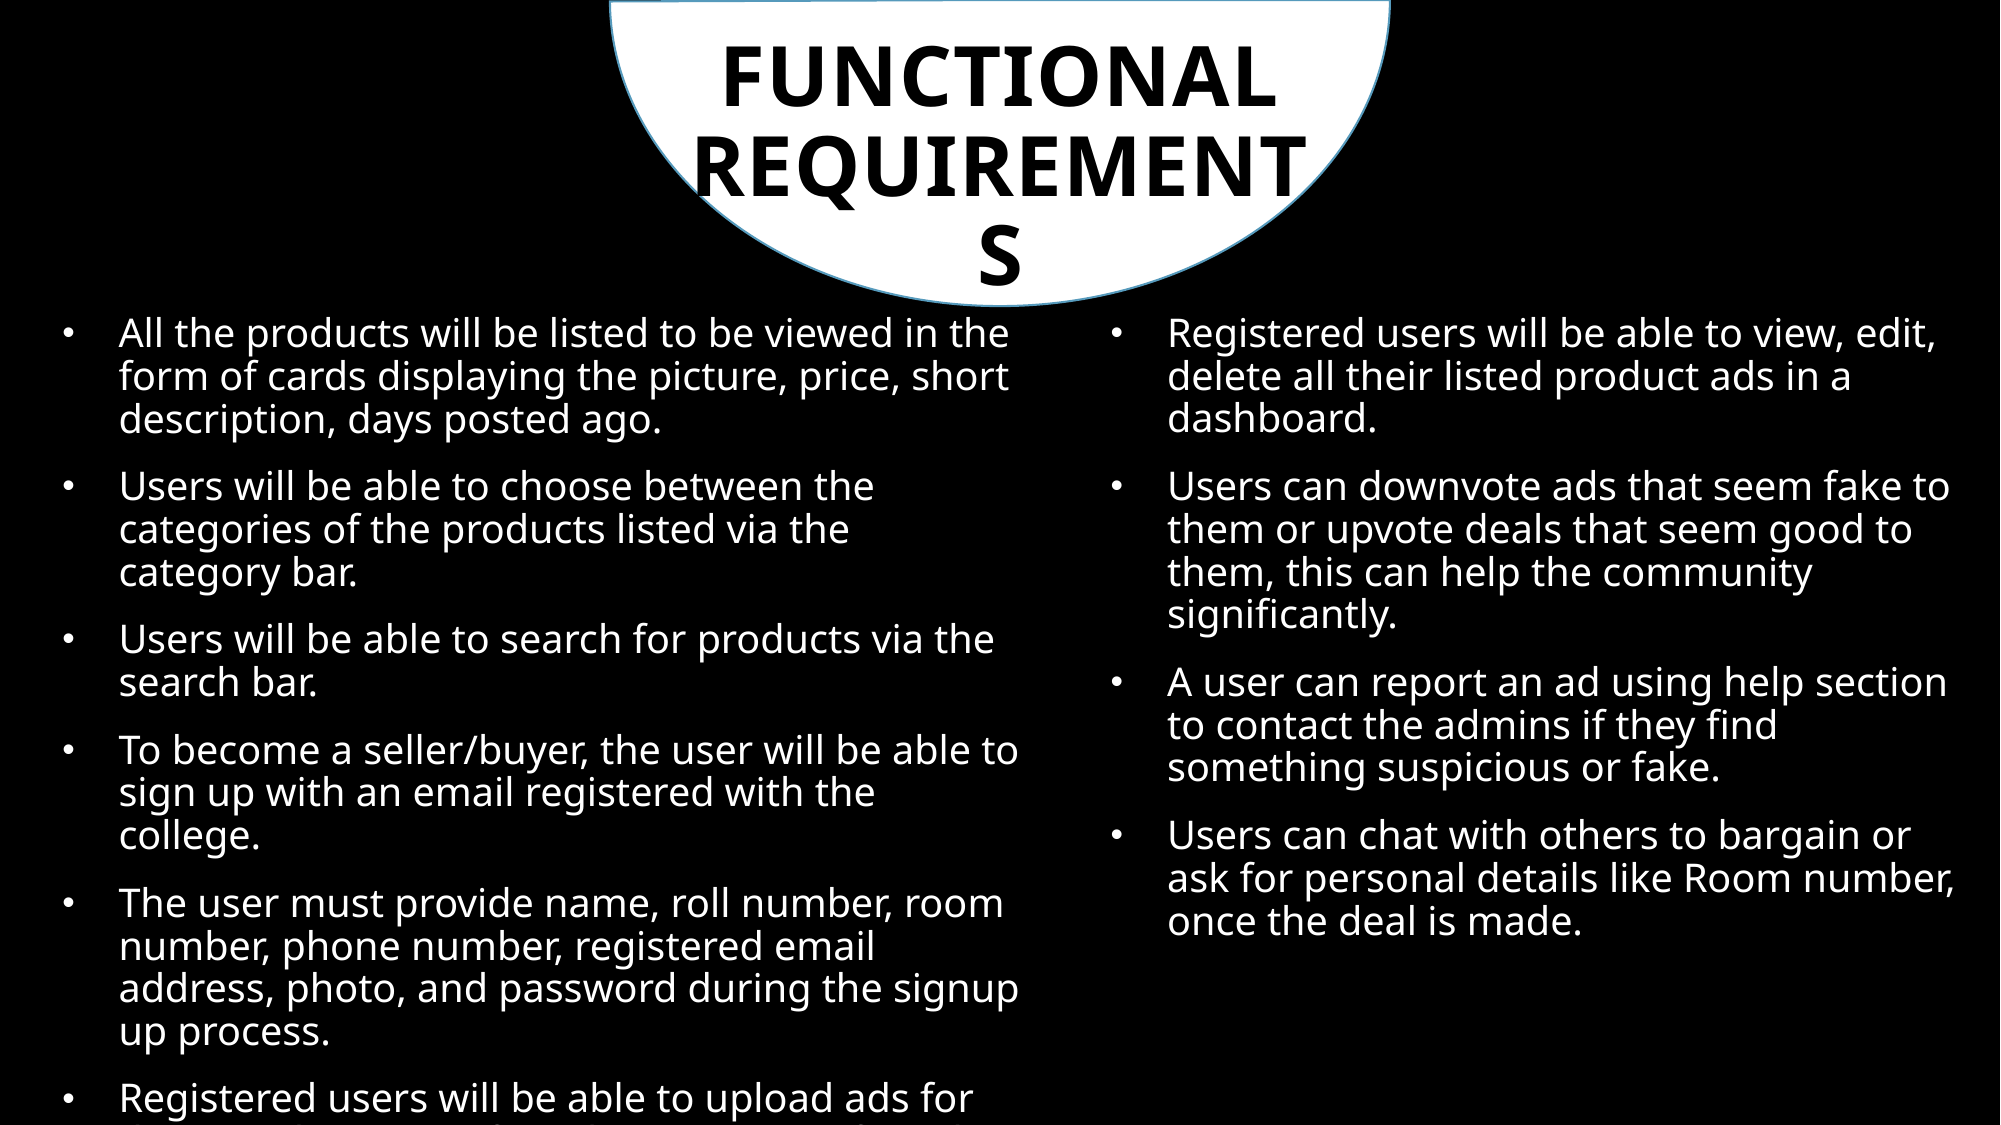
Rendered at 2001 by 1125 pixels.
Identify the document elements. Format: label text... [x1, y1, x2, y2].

text_box [1335, 0, 1391, 159]
title FUNCTIONAL REQUIREMENTS [665, 0, 1335, 225]
text_box [608, 0, 665, 159]
text_box Registered users will be able to view, edit, delete all their listed product ads in a dashboard. Users can downvote ads that seem fake to them or upvote deals that seem good to them, this can help the community significantly. A user can report an ad using help section to contact the admins if they find something suspicious or fake. Users can chat with others to bargain or ask for personal details like Room number, once the deal is made. [1095, 305, 1981, 951]
list All the products will be listed to be viewed in the form of cards displaying the picture, price, short description, days posted ago. Users will be able to choose between the categories of the products listed via the category bar. Users will be able to search for products via the search bar. To become a seller/buyer, the user will be able to sign up with an email registered with the college. The user must provide name, roll number, room number, phone number, registered email address, photo, and password during the signup up process. Registered users will be able to upload ads for their products via a form having inputs for title, category, description, price,and photos. [47, 306, 1038, 1109]
text_box [733, 225, 1267, 306]
